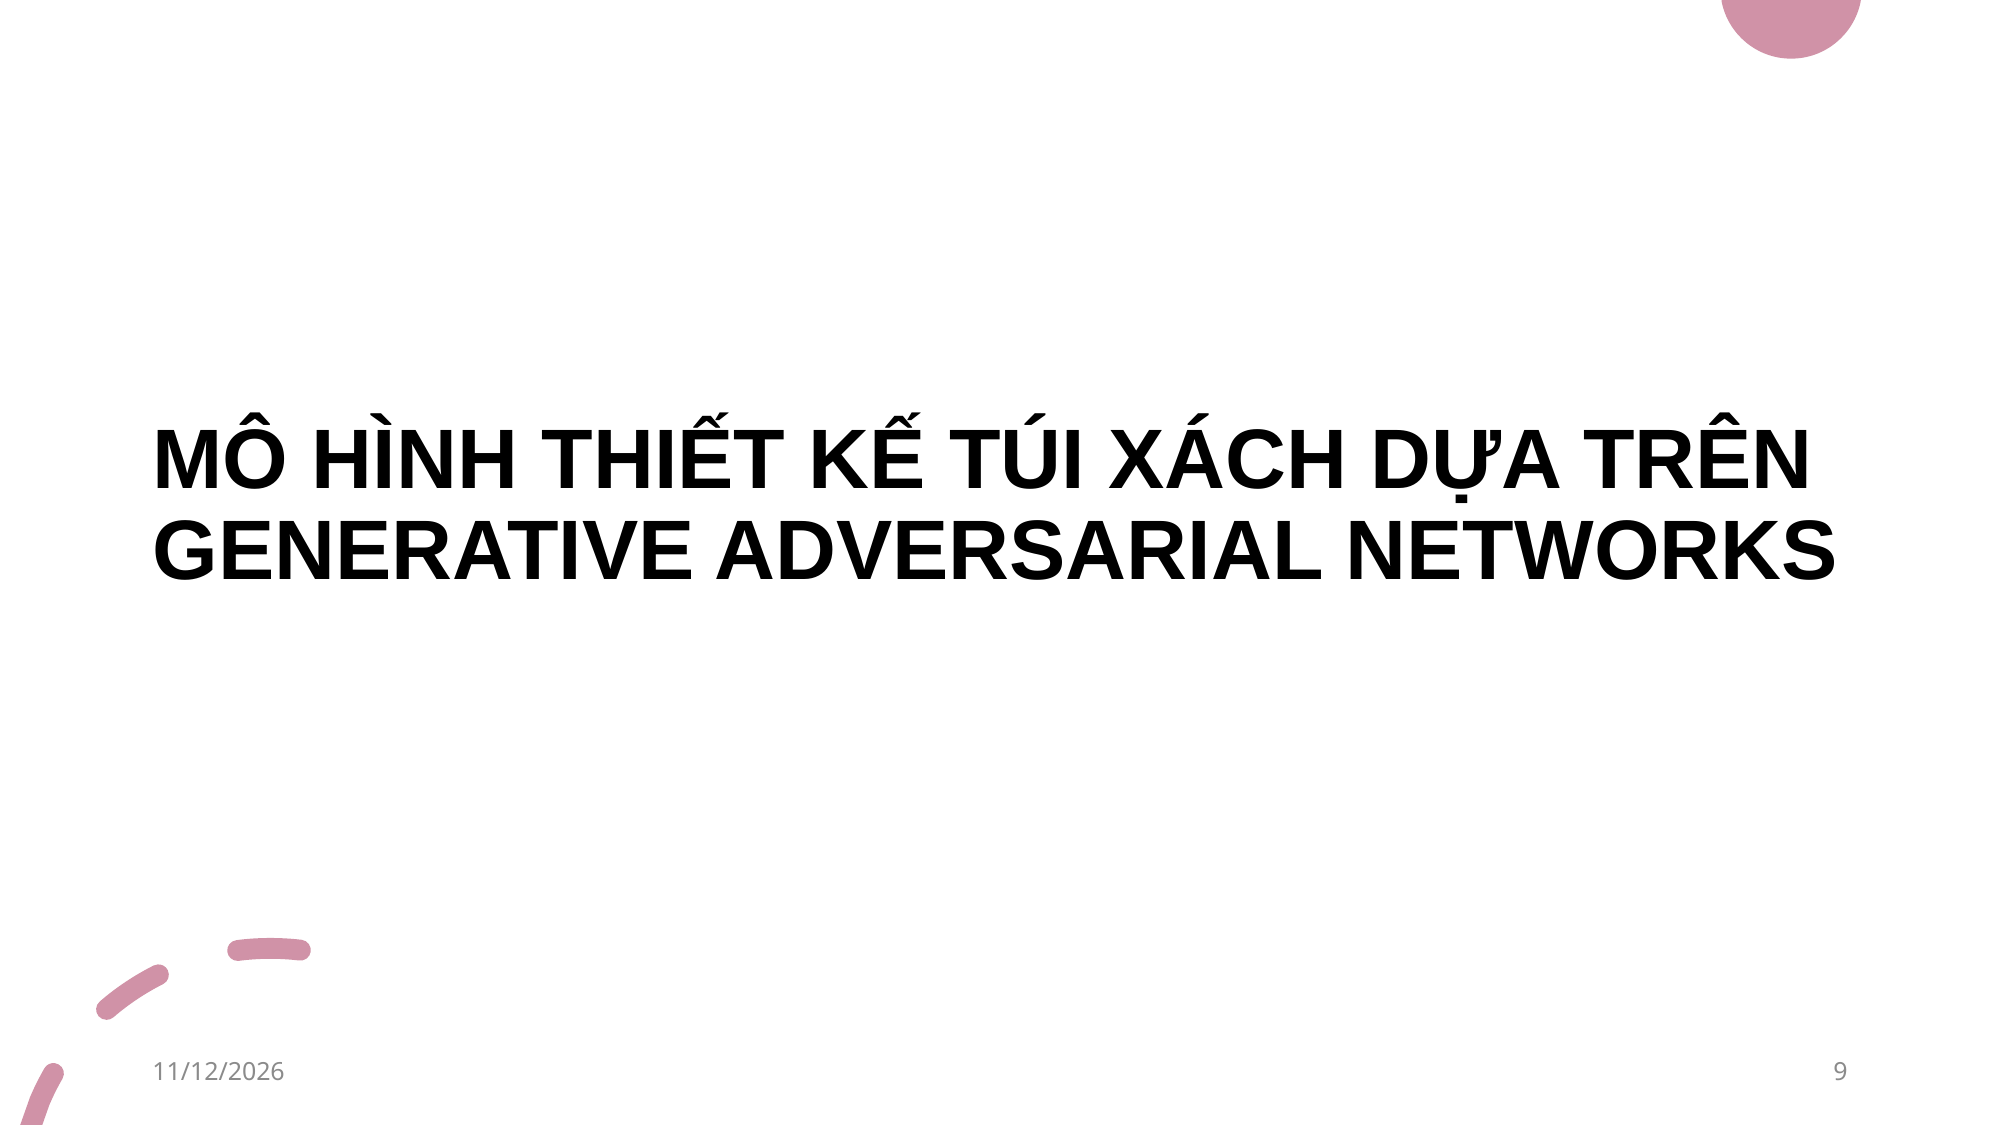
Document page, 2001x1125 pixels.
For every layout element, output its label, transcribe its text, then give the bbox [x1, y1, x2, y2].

slide_number 9 [1412, 1042, 1863, 1103]
title MÔ HÌNH THIẾT KẾ TÚI XÁCH DỰA TRÊN GENERATIVE ADVERSARIAL NETWORKS [137, 398, 1863, 616]
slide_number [137, 1042, 588, 1103]
